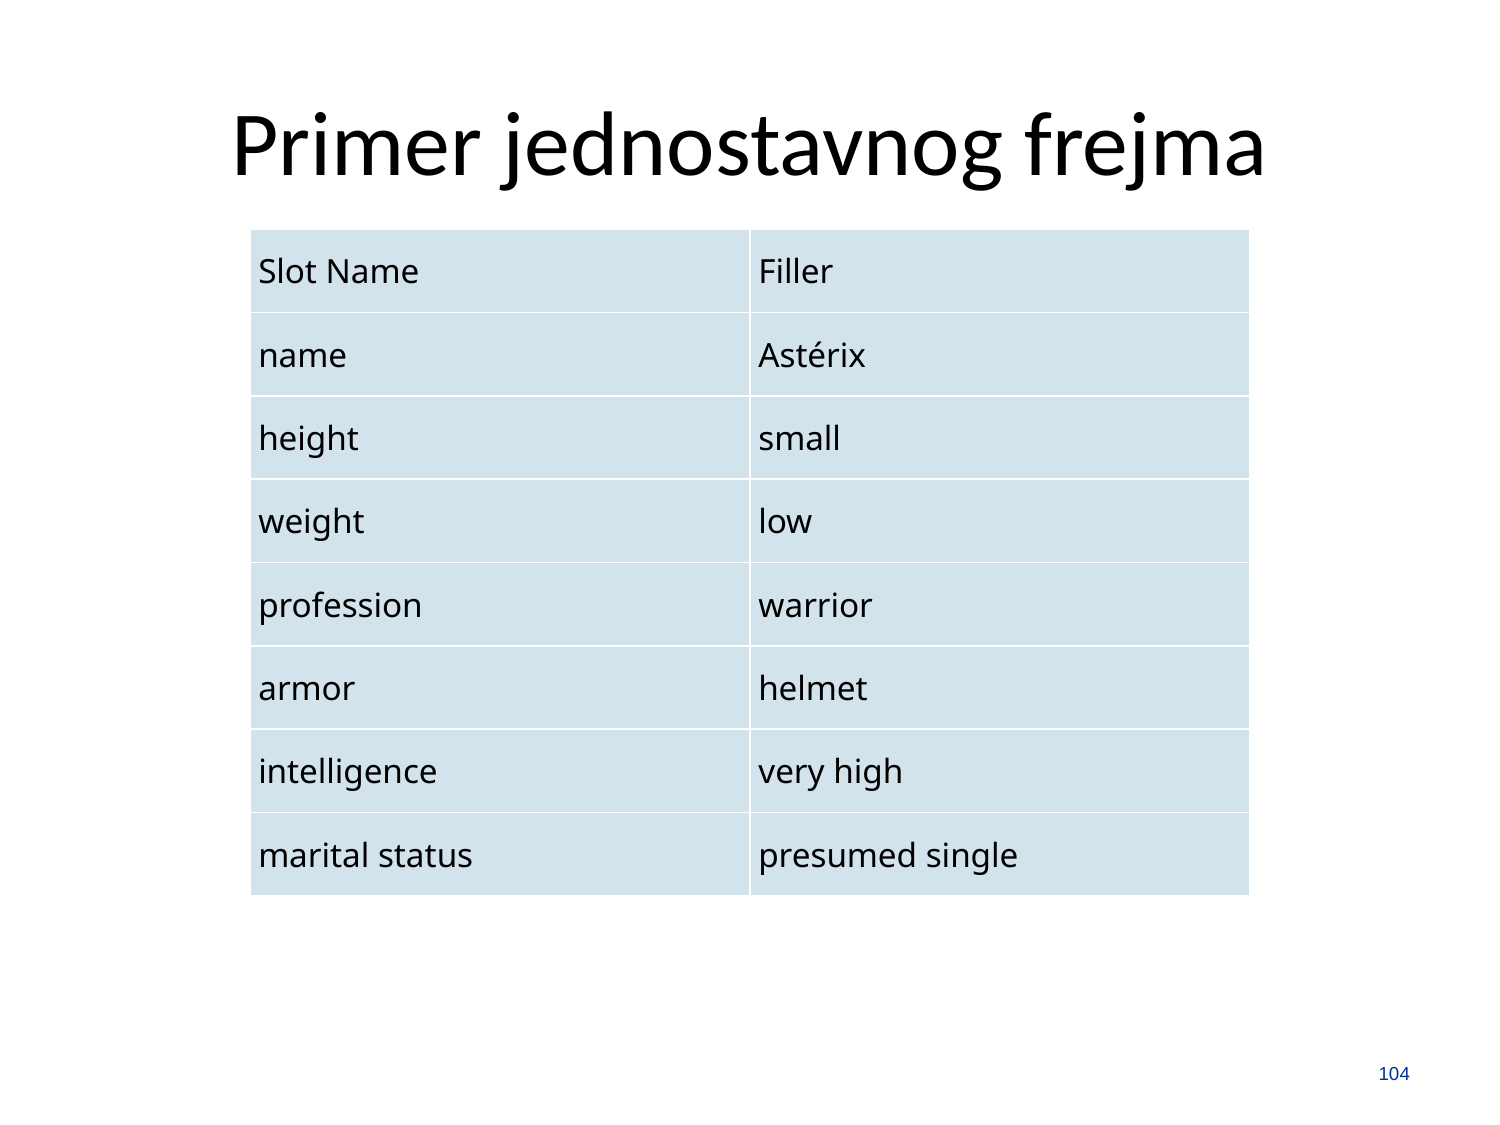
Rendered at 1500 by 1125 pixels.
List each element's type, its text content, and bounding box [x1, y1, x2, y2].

table_cell intelligence [251, 730, 749, 812]
title Primer jednostavnog frejma [75, 45, 1425, 233]
table_cell small [751, 397, 1249, 478]
table_header Slot Name [251, 230, 749, 312]
table_cell helmet [751, 647, 1249, 728]
table_cell marital status [251, 813, 749, 895]
table_cell Astérix [751, 313, 1249, 395]
table_cell low [751, 480, 1249, 562]
table_cell height [251, 397, 749, 478]
table_cell very high [751, 730, 1249, 812]
table_cell armor [251, 647, 749, 728]
table_header Filler [751, 230, 1249, 312]
slide_number 104 [1074, 1042, 1425, 1103]
table_cell warrior [751, 563, 1249, 645]
table_cell name [251, 313, 749, 395]
table_cell profession [251, 563, 749, 645]
table_cell presumed single [751, 813, 1249, 895]
table_cell weight [251, 480, 749, 562]
